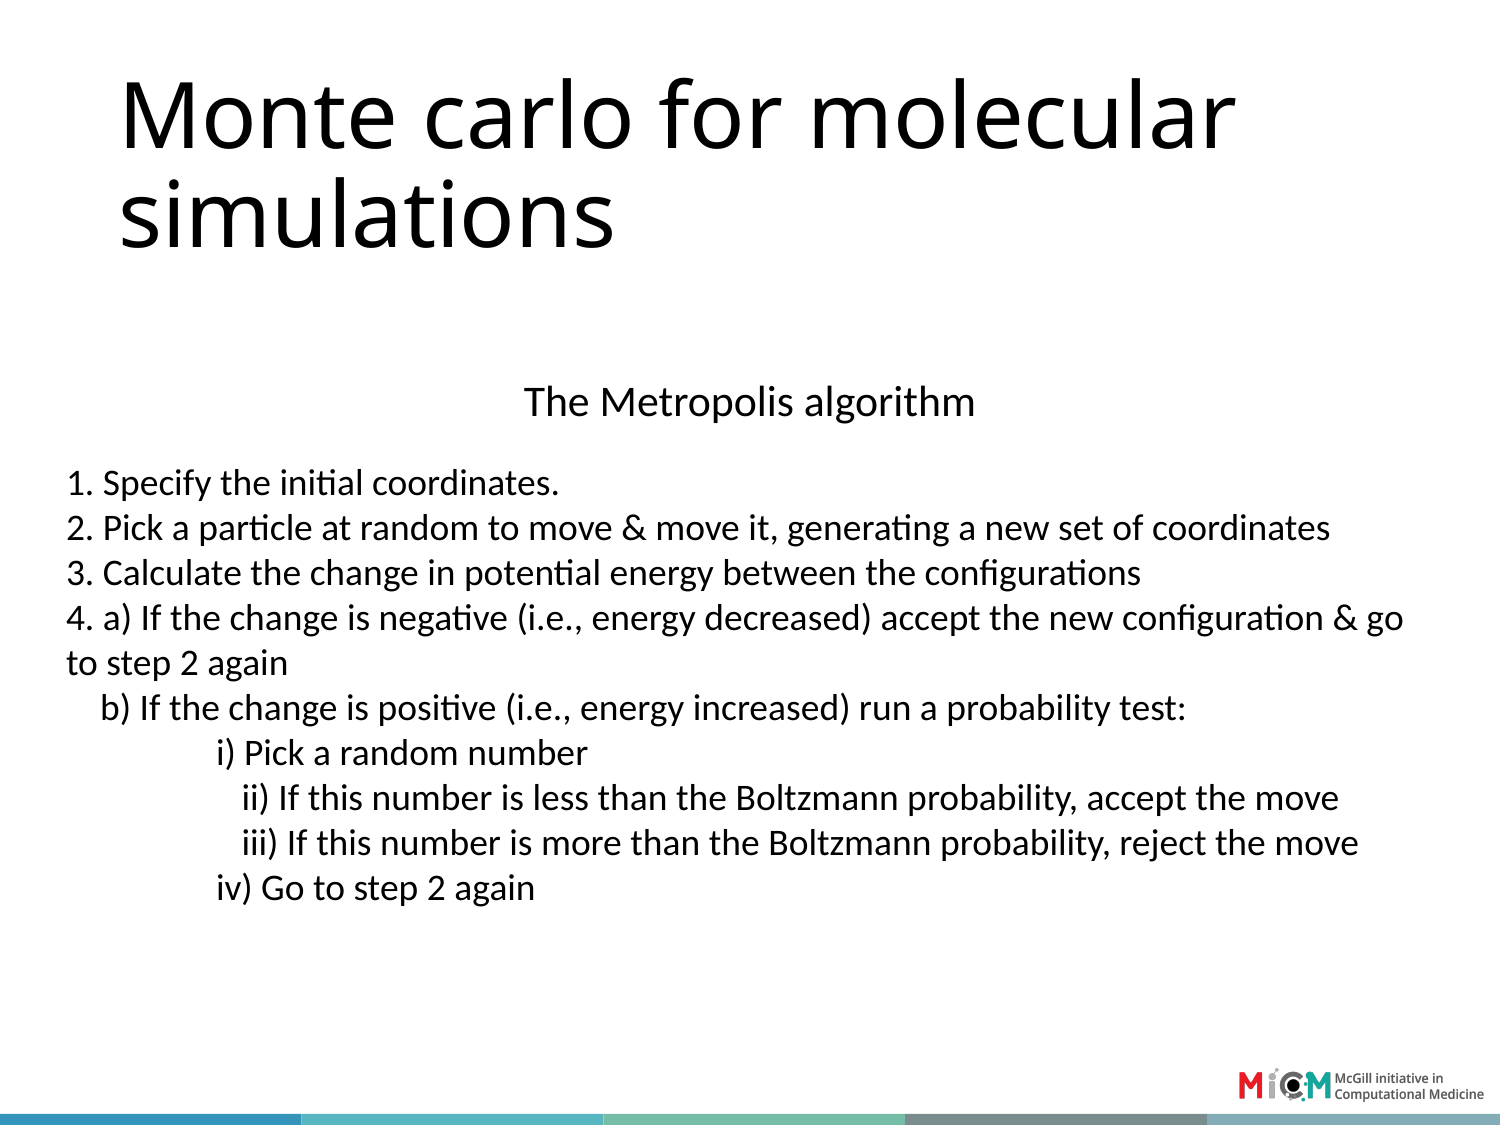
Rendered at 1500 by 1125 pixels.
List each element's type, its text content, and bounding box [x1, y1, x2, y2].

text_box The Metropolis algorithm [442, 364, 1057, 433]
title Monte carlo for molecular simulations [103, 59, 1397, 278]
text_box 1. Specify the initial coordinates. 2. Pick a particle at random to move & move it, generating a new set of coordinates 3. Calculate the change in potential energy between the configurations 4. a) If the change is negative (i.e., energy decreased) accept the new configuration & go to step 2 again b) If the change is positive (i.e., energy increased) run a probability test: i) Pick a random number ii) If this number is less than the Boltzmann probability, accept the move iii) If this number is more than the Boltzmann probability, reject the move iv) Go to step 2 again [51, 450, 1452, 983]
picture [1211, 1051, 1500, 1122]
